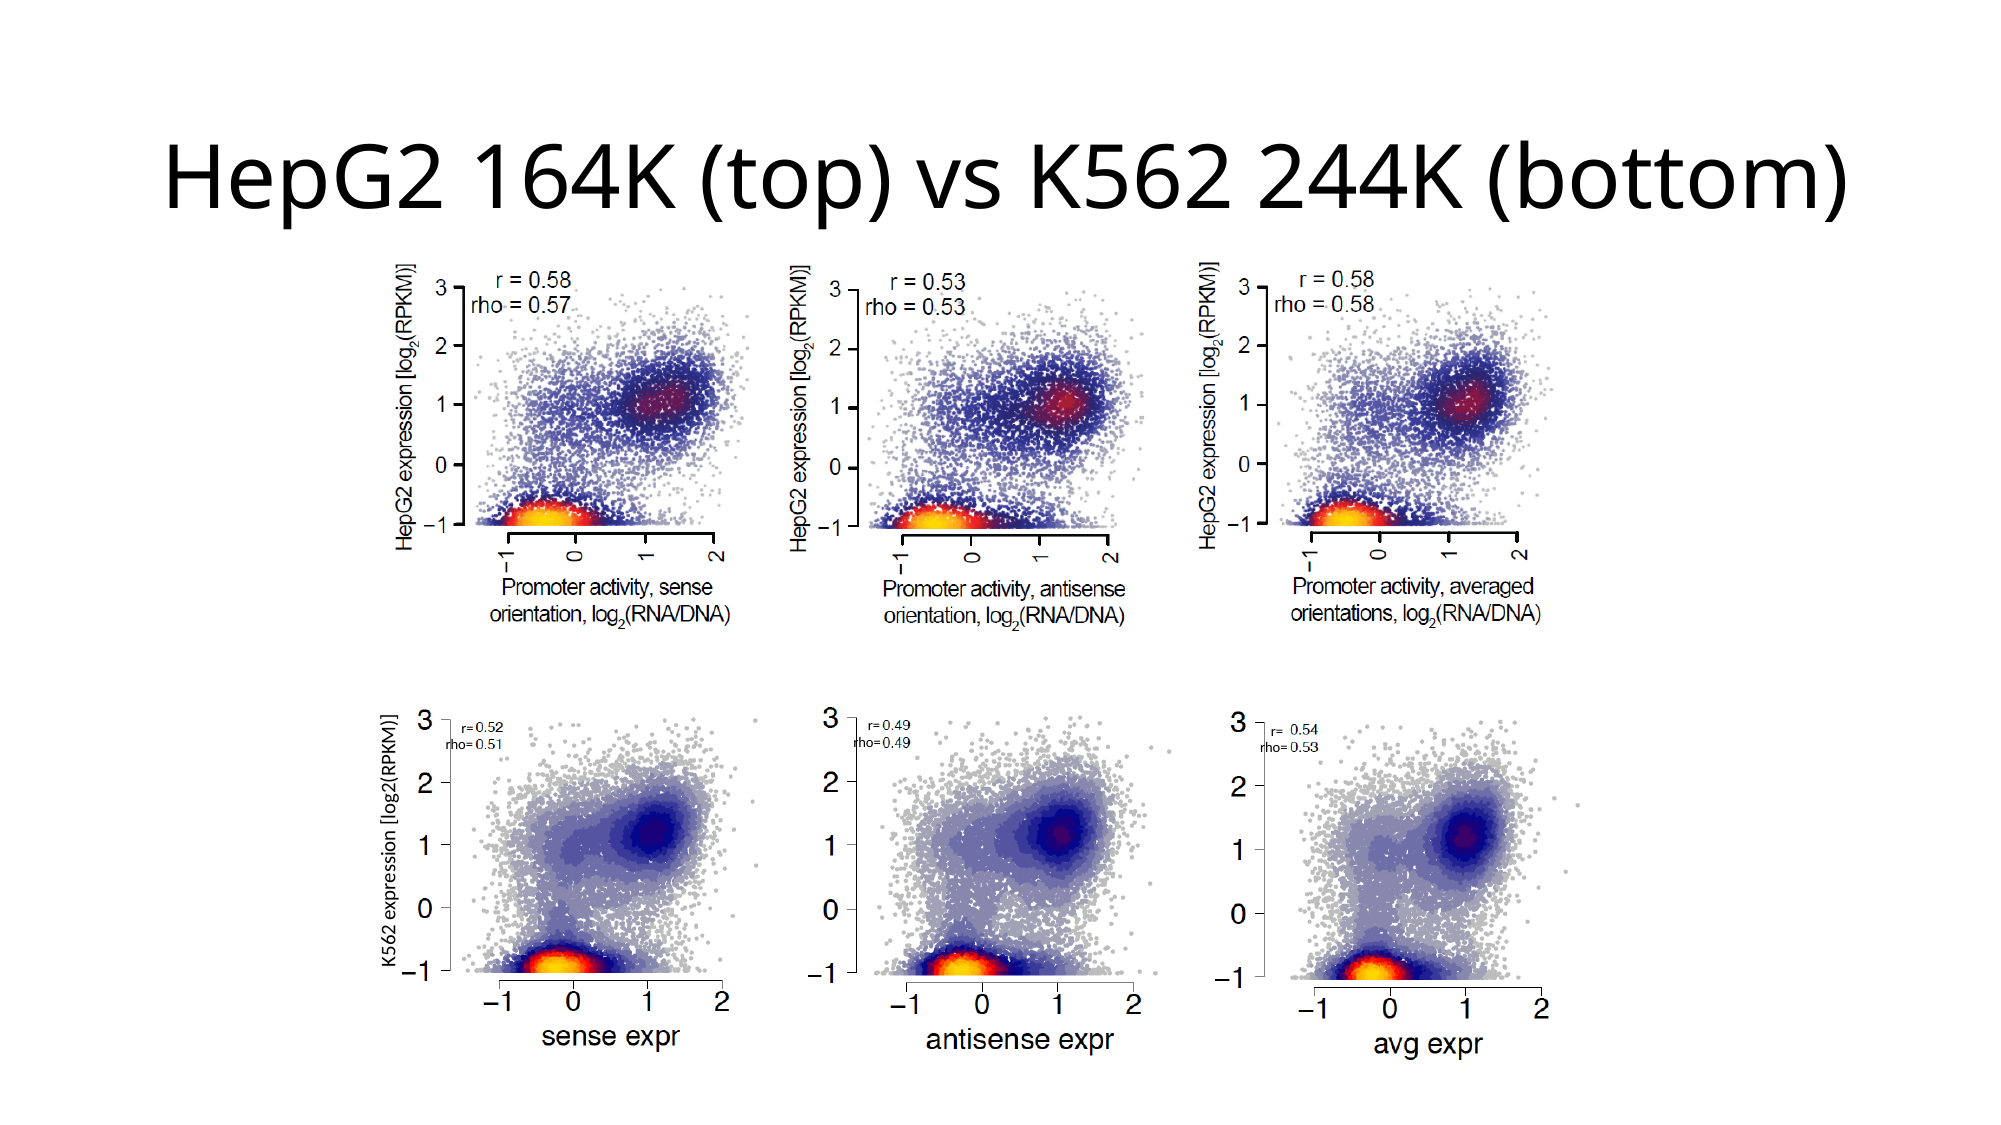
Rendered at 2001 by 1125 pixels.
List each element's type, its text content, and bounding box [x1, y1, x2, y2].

picture [402, 702, 771, 1056]
picture [1214, 708, 1587, 1061]
text_box HepG2 164K (top) vs K562 244K (bottom) [137, 59, 1874, 235]
picture [384, 245, 1554, 642]
text_box K562 expression [log2(RPKM)] [367, 620, 407, 982]
picture [808, 702, 1187, 1056]
